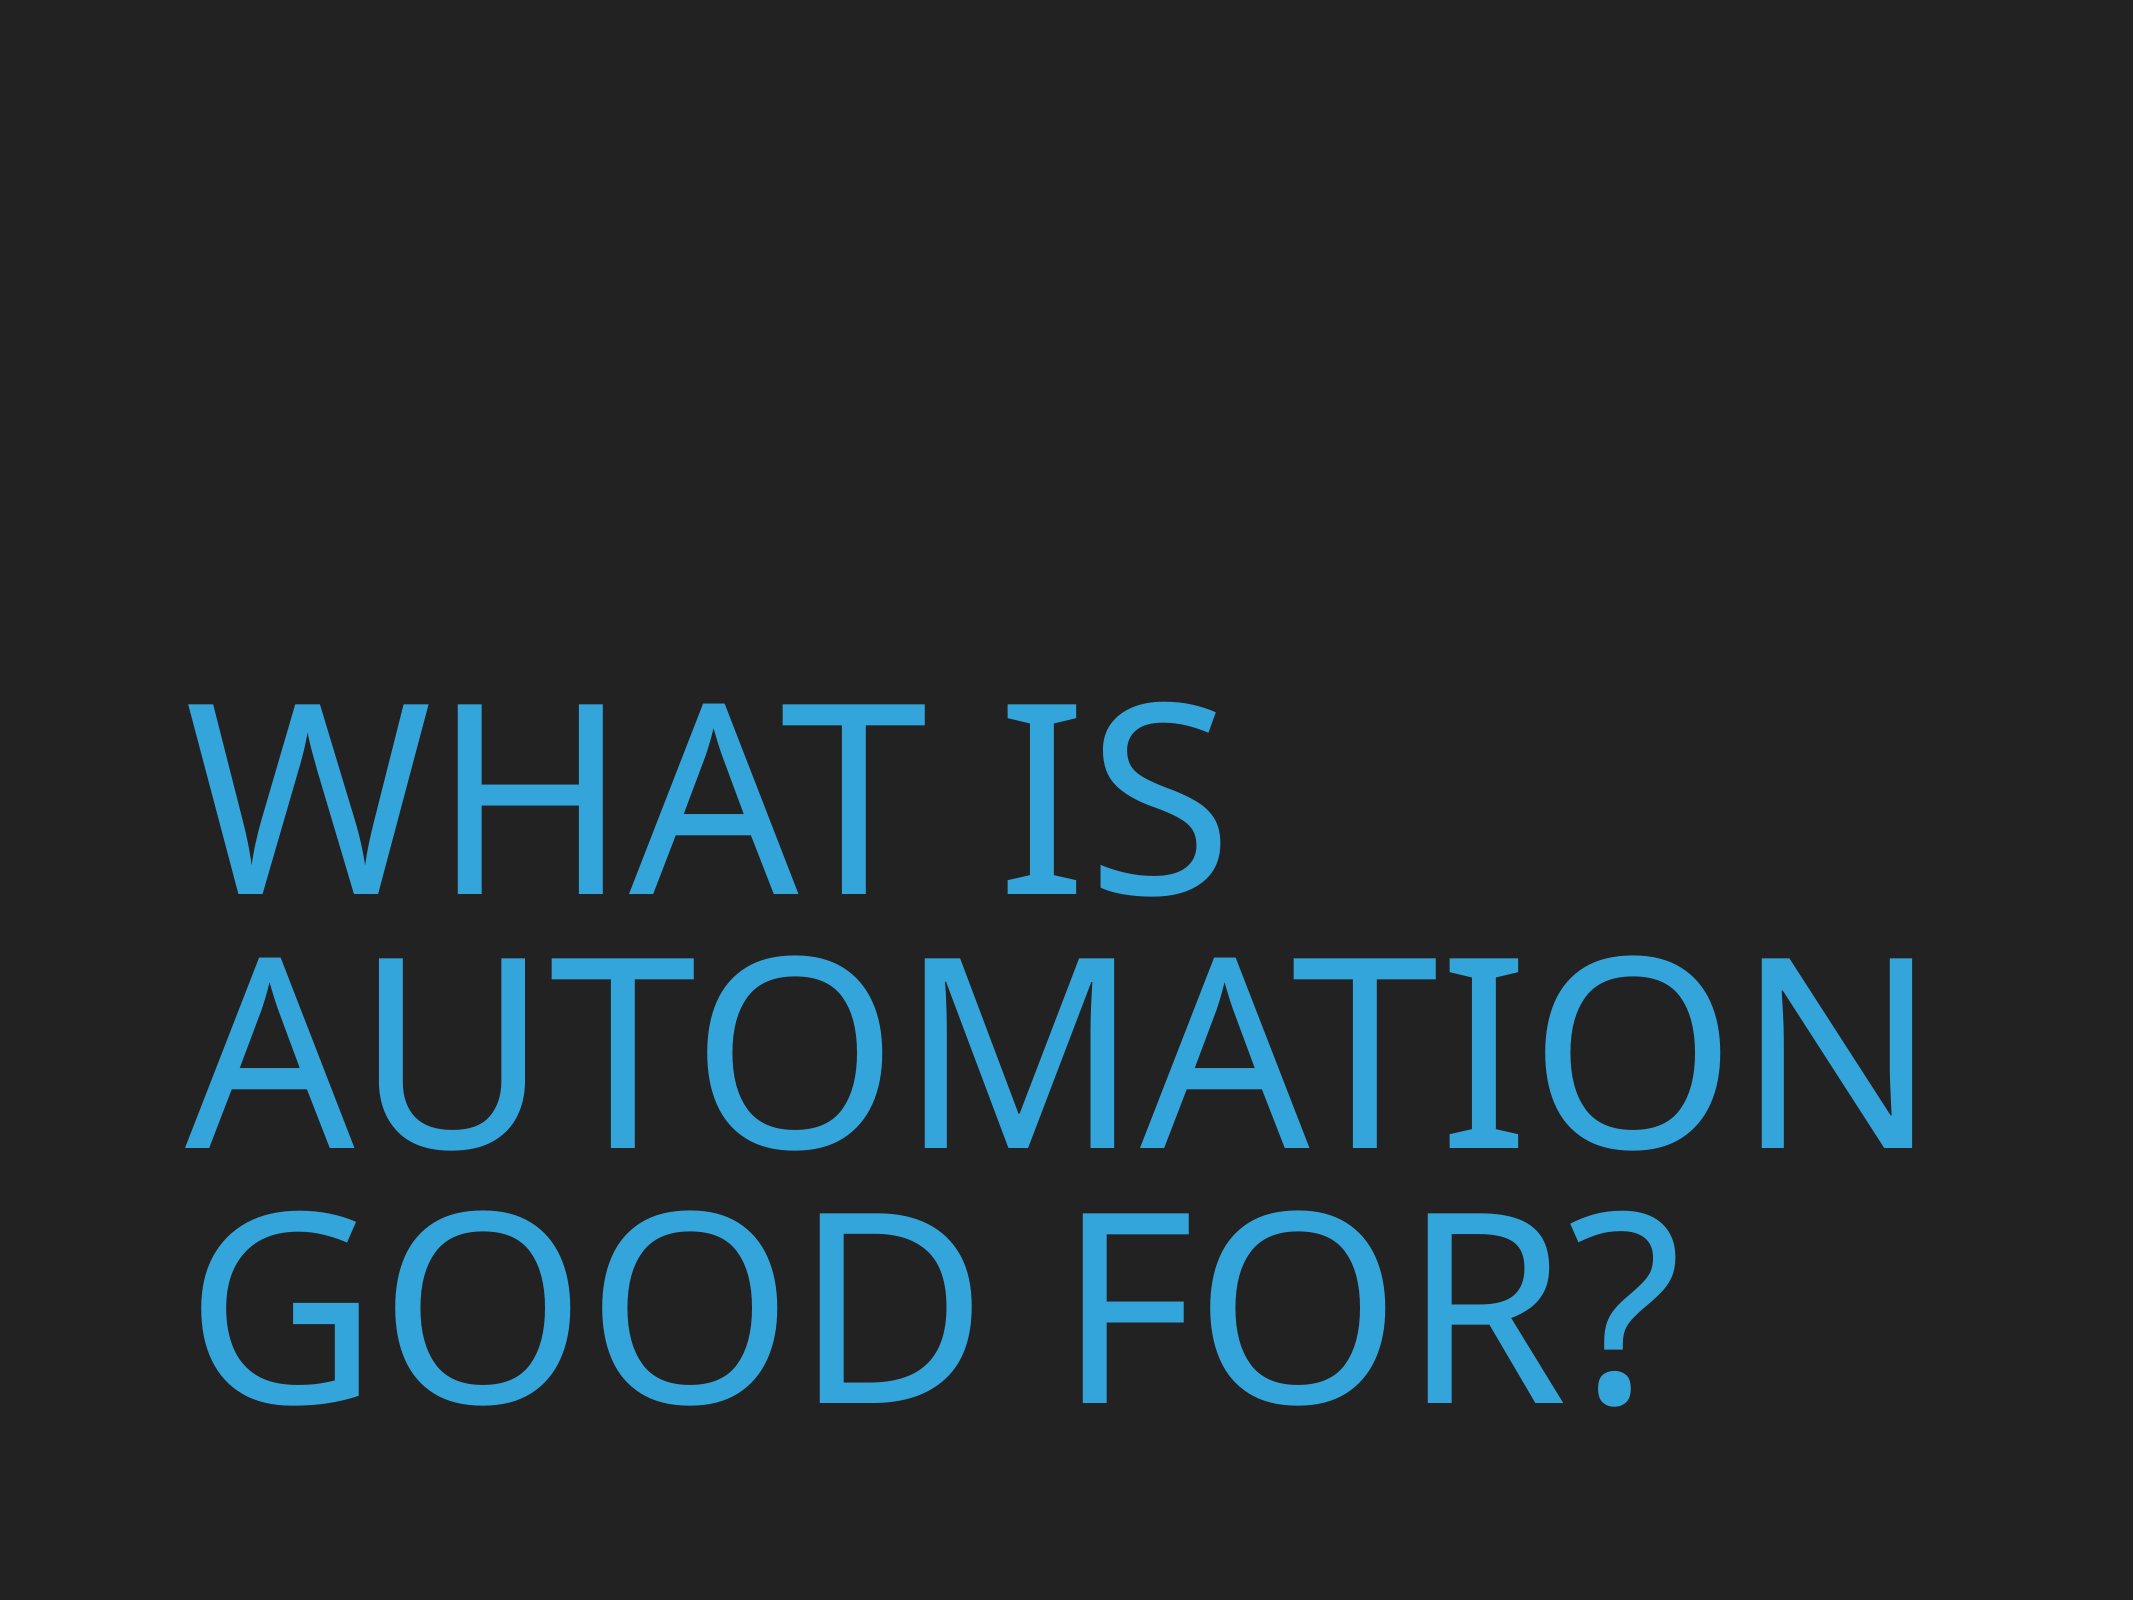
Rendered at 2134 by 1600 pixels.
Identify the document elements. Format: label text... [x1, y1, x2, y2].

title What is Automation good for? [176, 681, 1957, 1279]
